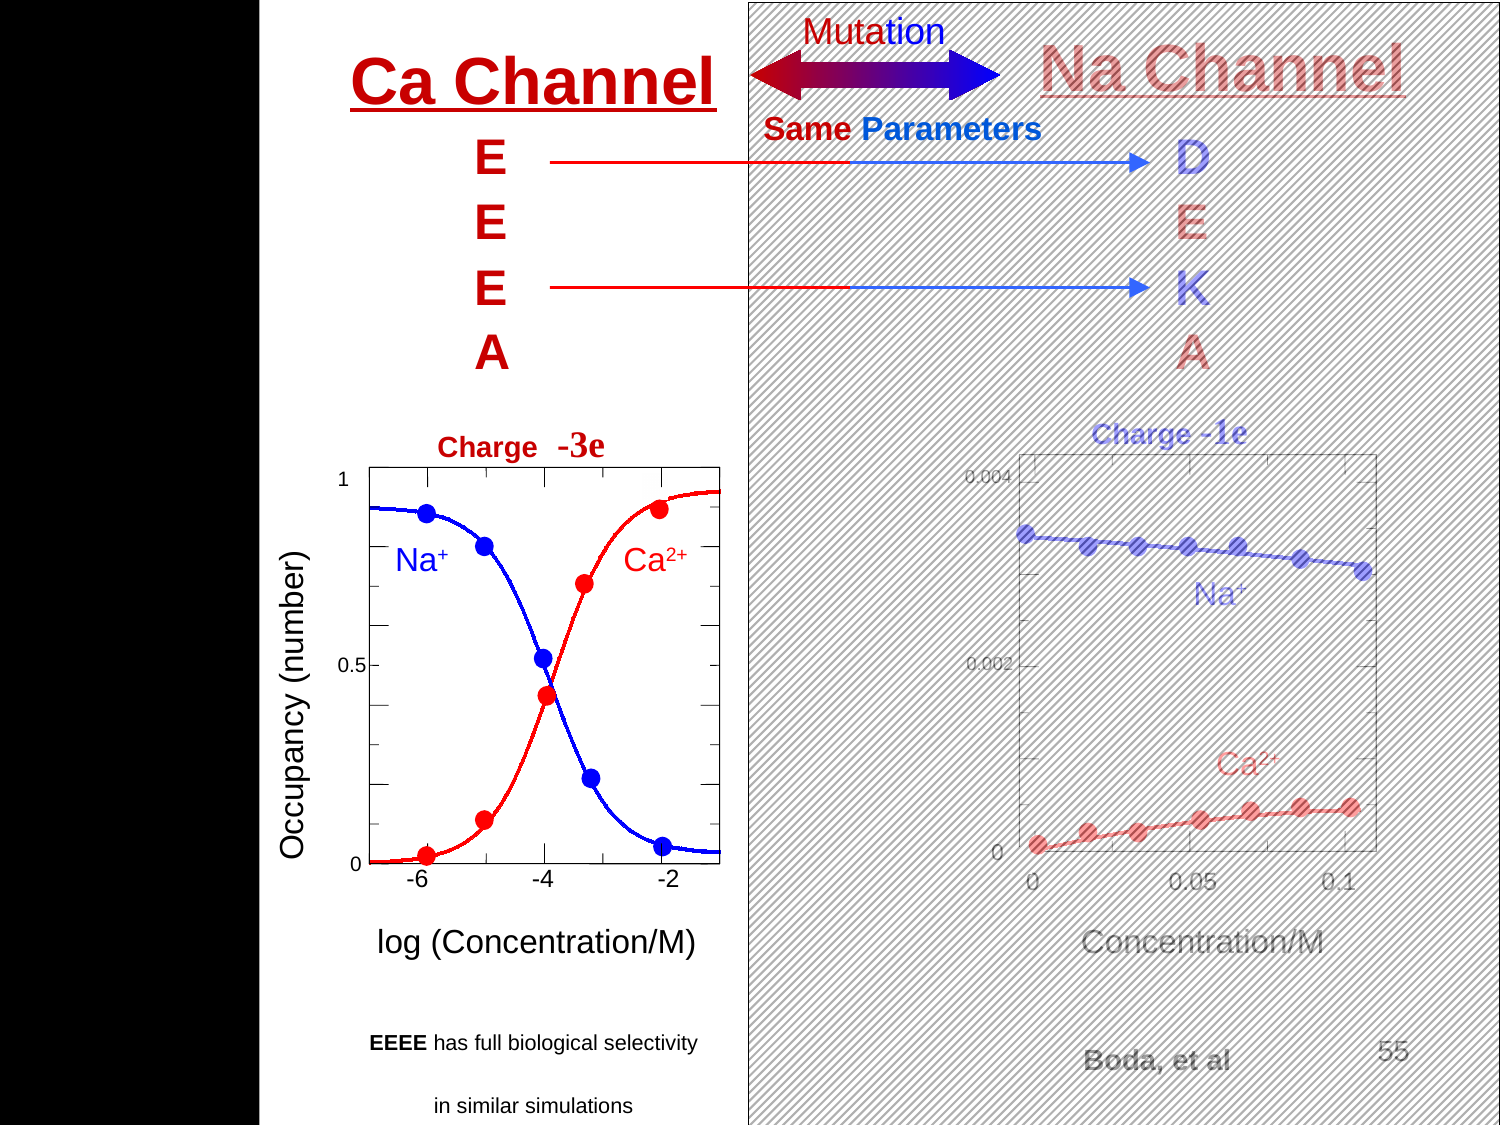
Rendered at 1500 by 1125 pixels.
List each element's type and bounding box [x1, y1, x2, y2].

text_box [0, 0, 1500, 1125]
